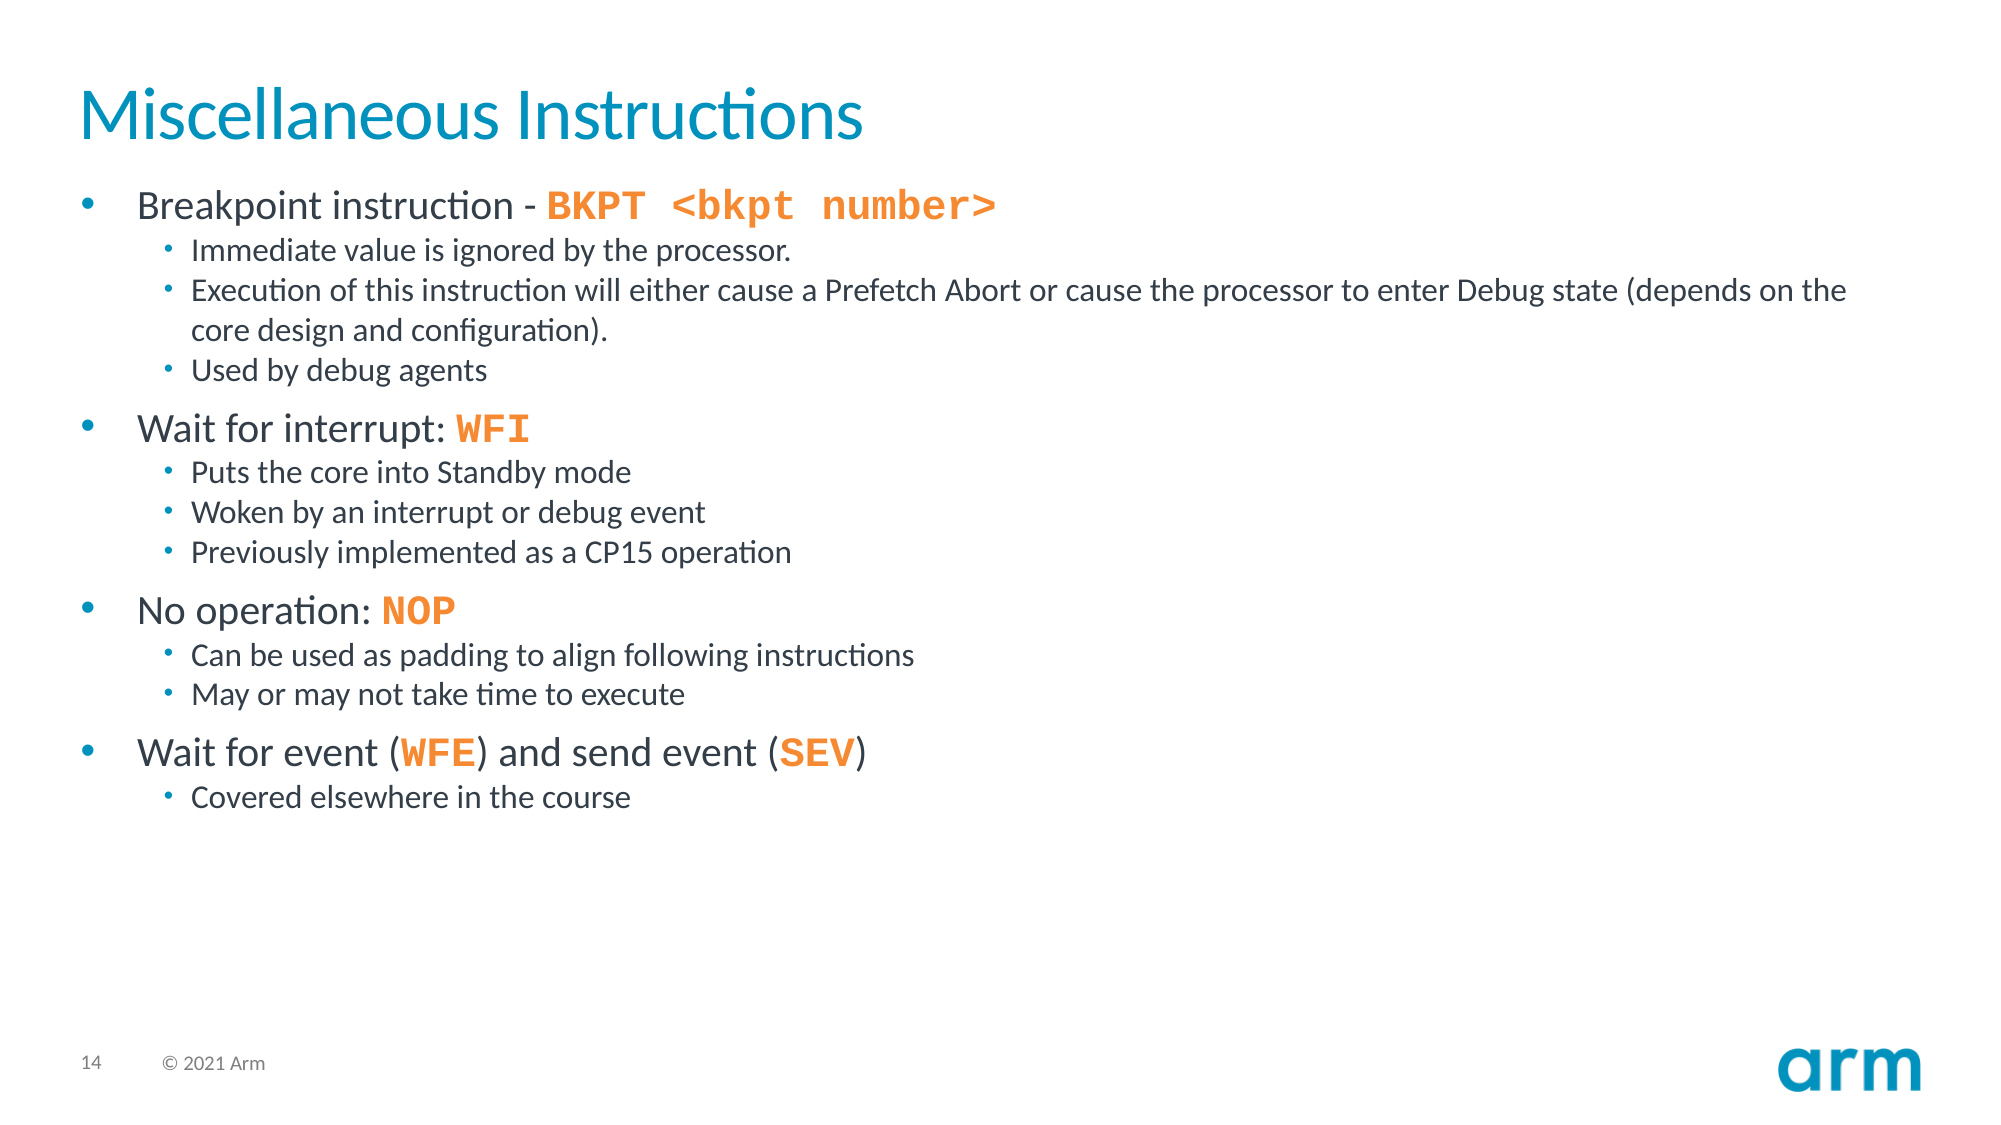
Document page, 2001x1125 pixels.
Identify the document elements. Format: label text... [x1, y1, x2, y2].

picture [1777, 1047, 1922, 1093]
list Breakpoint instruction - BKPT <bkpt number> Immediate value is ignored by the processor. Execution of this instruction will either cause a Prefetch Abort or cause the processor to enter Debug state (depends on the core design and configuration). Used by debug agents Wait for interrupt: WFI Puts the core into Standby mode Woken by an interrupt or debug event Previously implemented as a CP15 operation No operation: NOP Can be used as padding to align following instructions May or may not take time to execute Wait for event (WFE) and send event (SEV) Covered elsewhere in the course [80, 178, 1915, 849]
title Miscellaneous Instructions [78, 78, 1922, 186]
